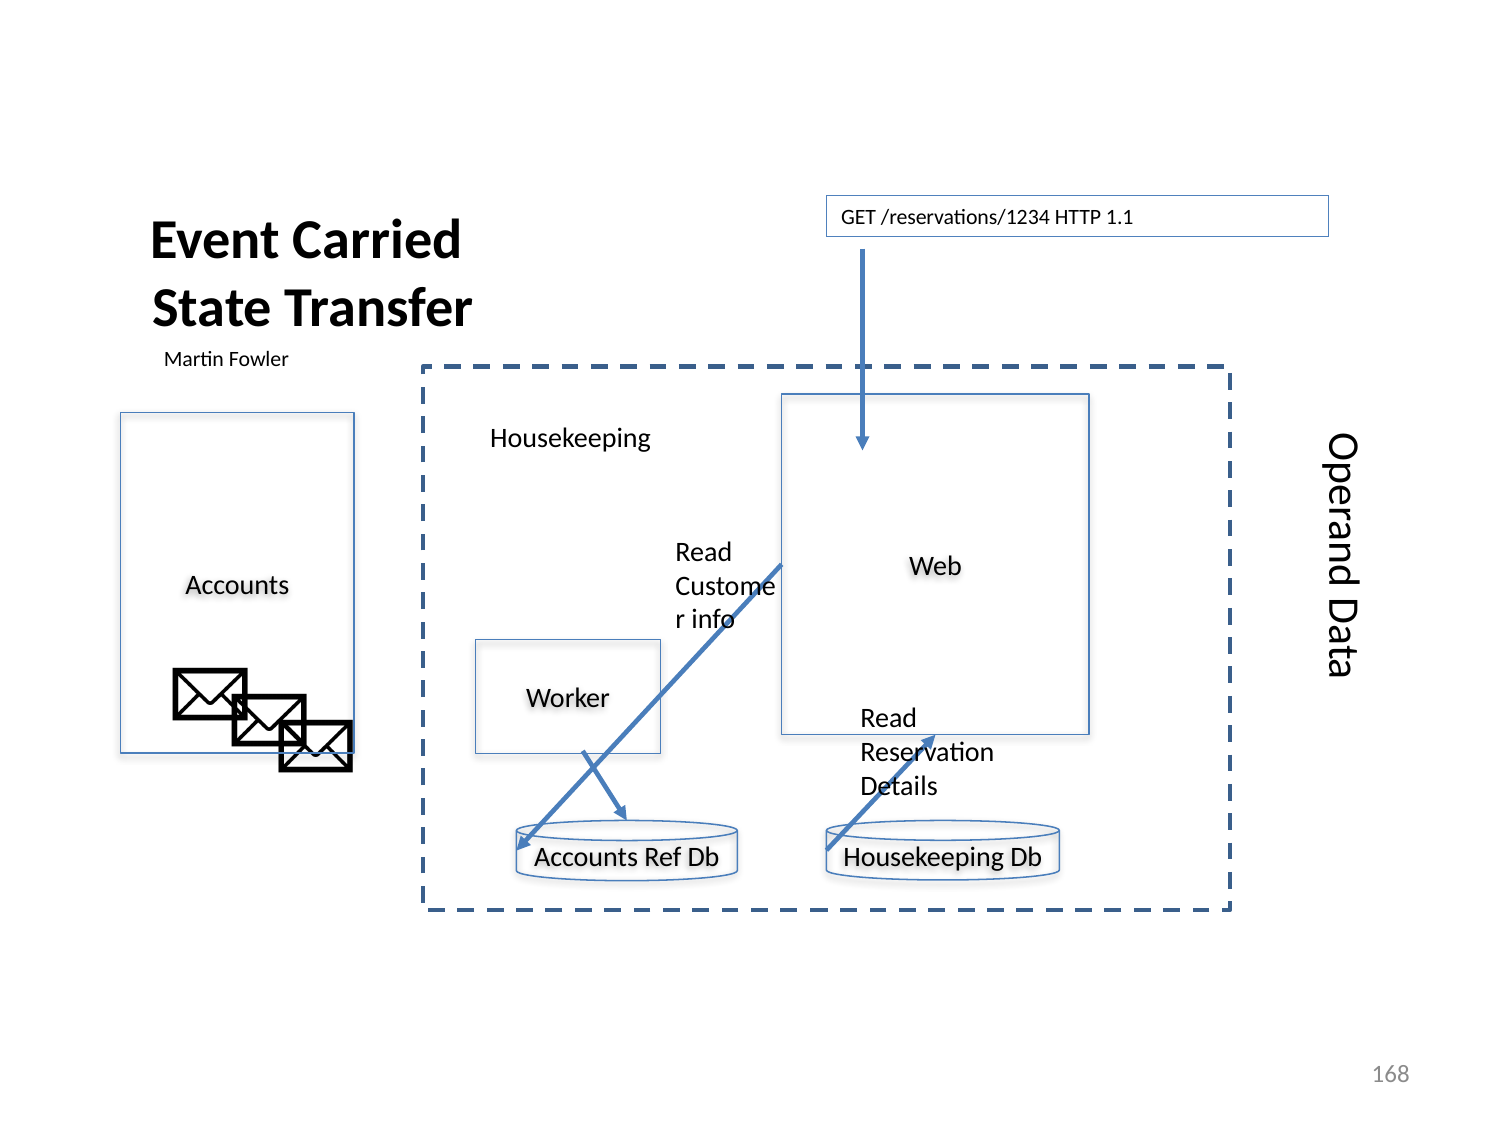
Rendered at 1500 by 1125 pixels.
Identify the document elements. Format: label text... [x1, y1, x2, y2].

text_box Housekeeping [475, 412, 705, 461]
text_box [626, 564, 782, 821]
text_box Read Reservation Details [845, 692, 1010, 809]
text_box Martin Fowler [106, 337, 304, 379]
text_box GET /reservations/1234 HTTP 1.1 [826, 195, 1329, 237]
text_box Accounts Ref Db [515, 820, 739, 882]
picture [165, 649, 361, 791]
text_box [421, 364, 1232, 912]
text_box Accounts [120, 412, 355, 754]
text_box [935, 734, 944, 821]
slide_number 168 [1074, 1042, 1425, 1103]
text_box Event Carried State Transfer [106, 195, 520, 346]
text_box Web [781, 393, 1090, 735]
text_box Read Customer info [660, 526, 796, 642]
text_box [582, 750, 628, 841]
text_box Worker [475, 639, 621, 754]
text_box Housekeeping Db [825, 819, 1061, 881]
text_box Operand Data [1313, 283, 1381, 829]
